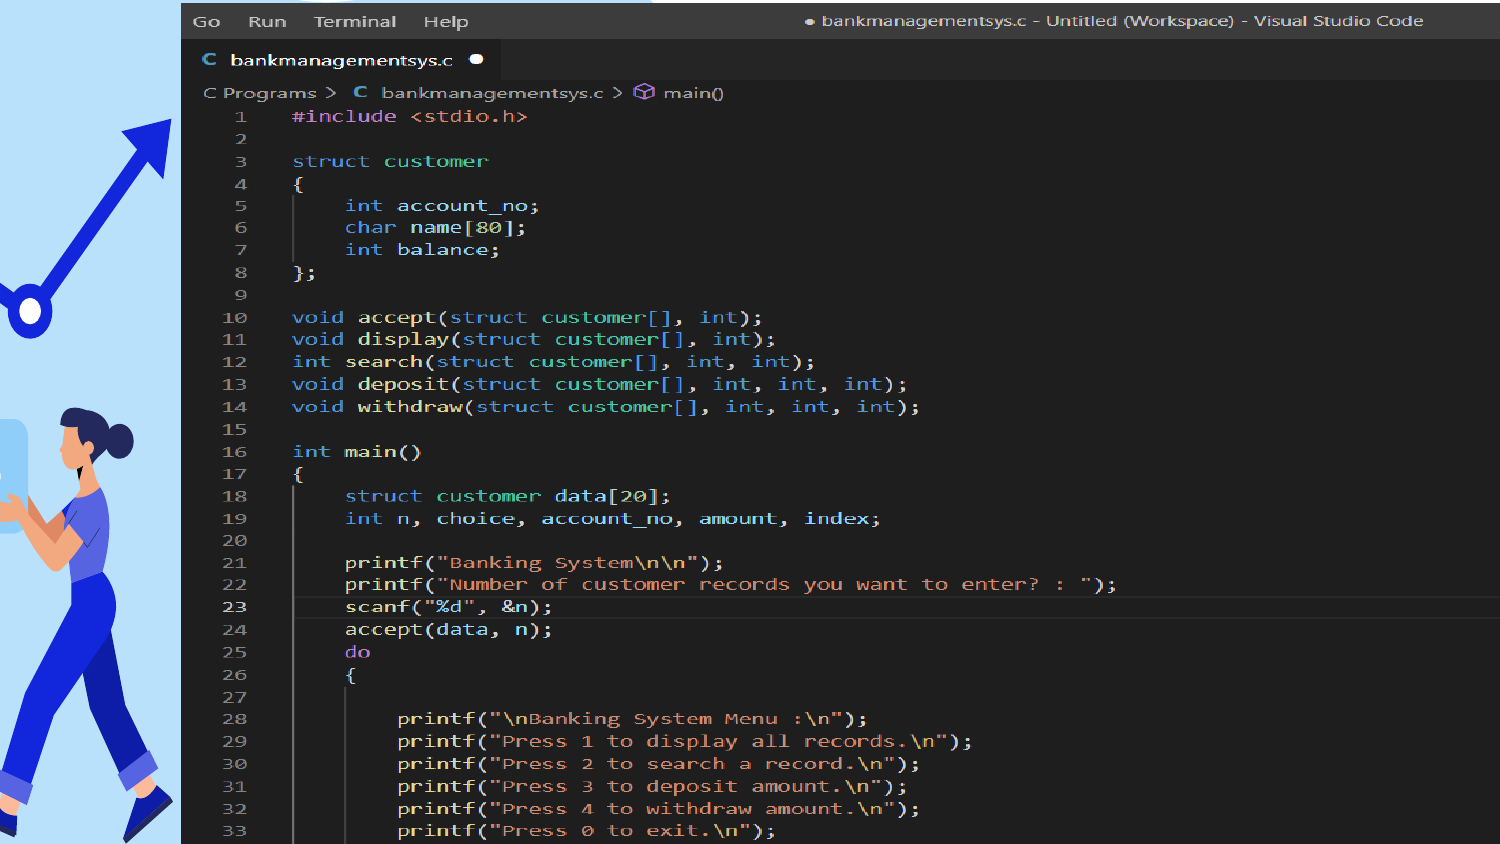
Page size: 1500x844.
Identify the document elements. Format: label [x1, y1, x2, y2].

picture [180, 3, 1500, 844]
text_box [0, 118, 174, 844]
